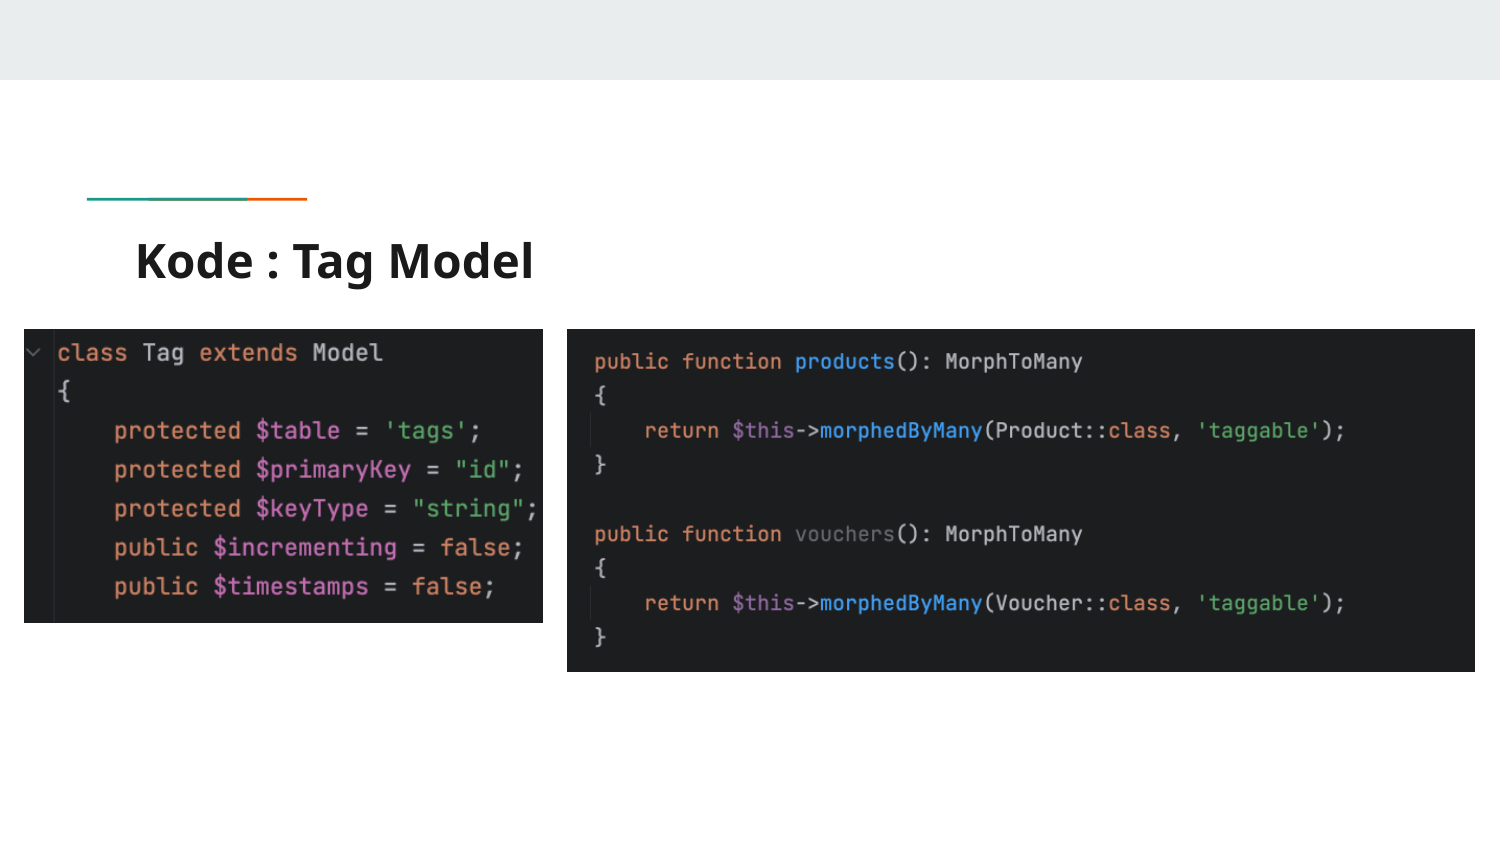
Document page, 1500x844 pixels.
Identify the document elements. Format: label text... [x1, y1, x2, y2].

title Kode : Tag Model [119, 216, 1381, 305]
picture [567, 328, 1476, 672]
picture [24, 328, 543, 623]
